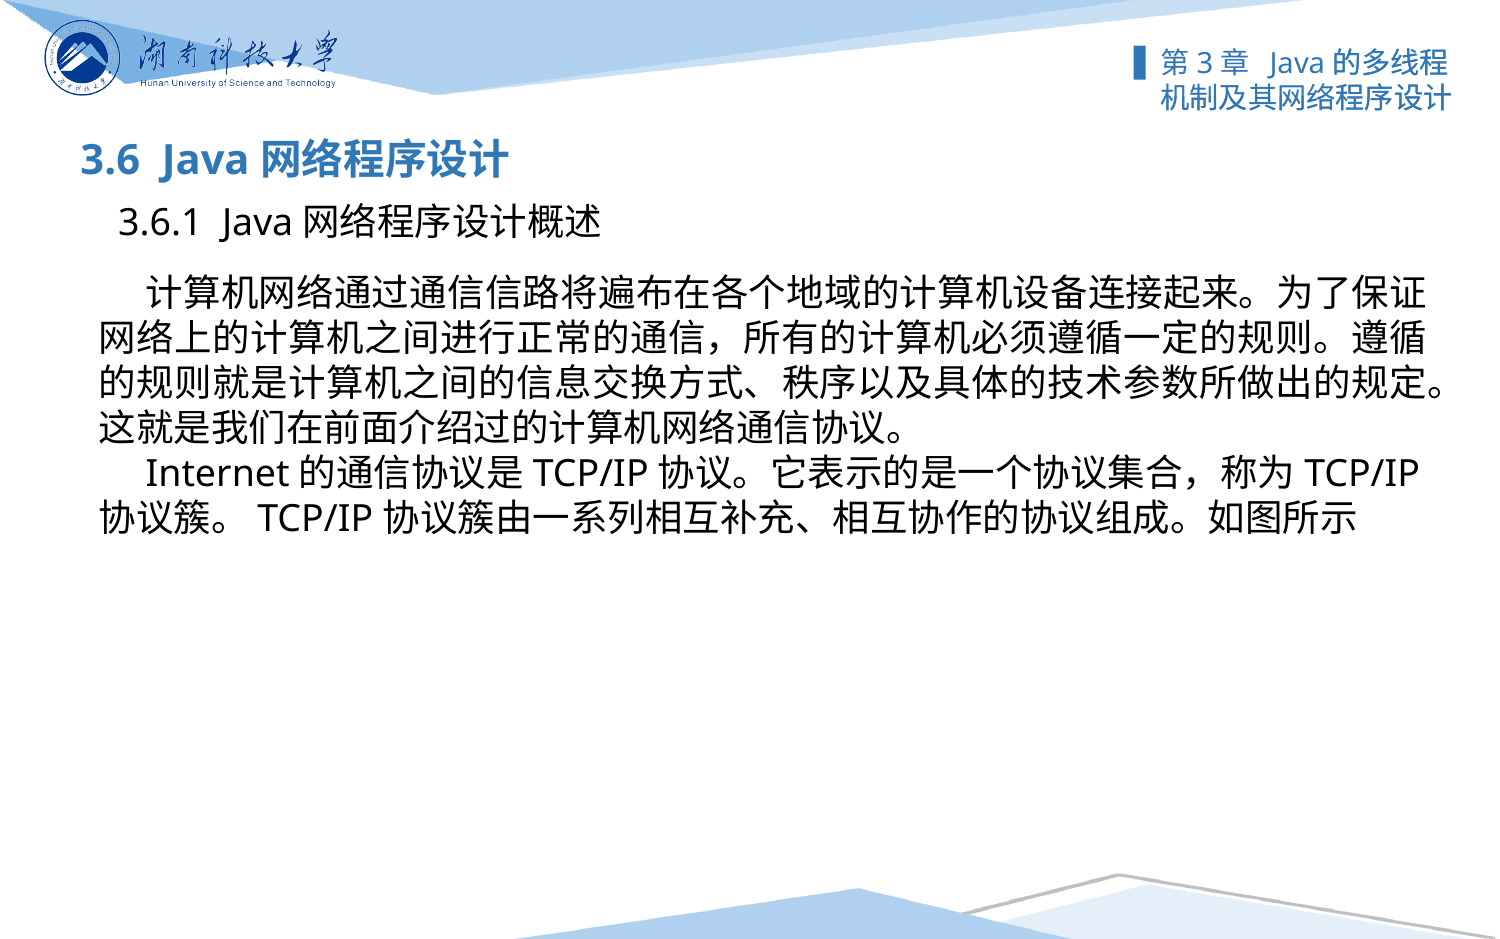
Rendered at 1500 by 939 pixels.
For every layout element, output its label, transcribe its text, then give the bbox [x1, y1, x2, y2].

text_box 3.6.1 Java网络程序设计概述 [103, 190, 764, 251]
text_box 计算机网络通过通信信路将遍布在各个地域的计算机设备连接起来。为了保证网络上的计算机之间进行正常的通信，所有的计算机必须遵循一定的规则。遵循的规则就是计算机之间的信息交换方式、秩序以及具体的技术参数所做出的规定。这就是我们在前面介绍过的计算机网络通信协议。 Internet的通信协议是TCP/IP协议。它表示的是一个协议集合，称为TCP/IP协议簇。TCP/IP协议簇由一系列相互补充、相互协作的协议组成。如图所示 [83, 261, 1445, 546]
picture [0, 0, 1330, 99]
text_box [1133, 37, 1486, 123]
picture [507, 871, 1500, 939]
text_box 3.6 Java网络程序设计 [65, 125, 711, 191]
